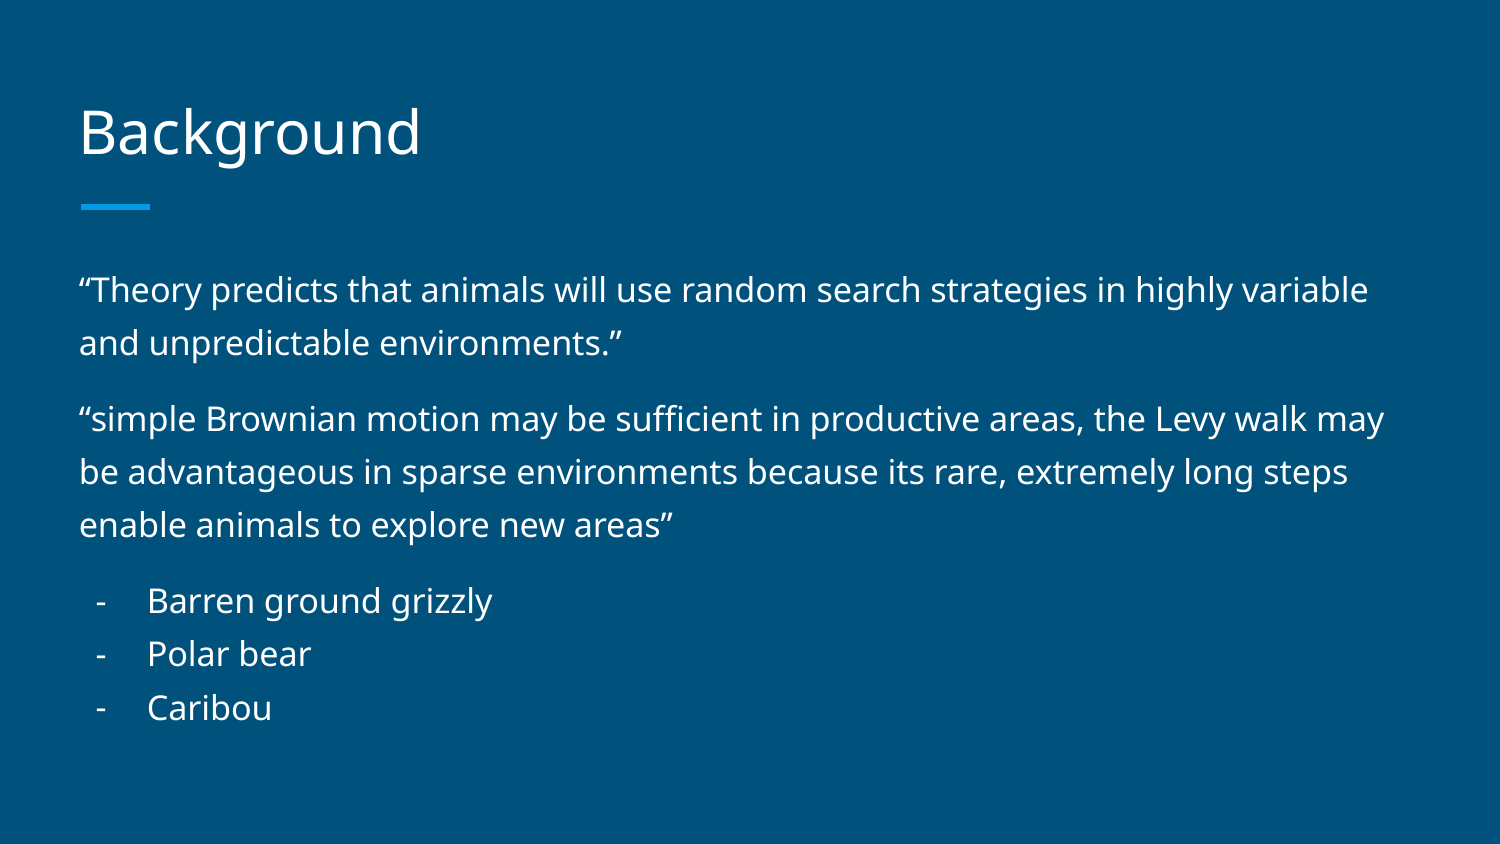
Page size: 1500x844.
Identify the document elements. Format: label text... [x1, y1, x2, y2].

list “Theory predicts that animals will use random search strategies in highly variable and unpredictable environments.” “simple Brownian motion may be sufficient in productive areas, the Levy walk may be advantageous in sparse environments because its rare, extremely long steps enable animals to explore new areas” Barren ground grizzly Polar bear Caribou [63, 244, 1437, 750]
title Background [63, 75, 1437, 188]
